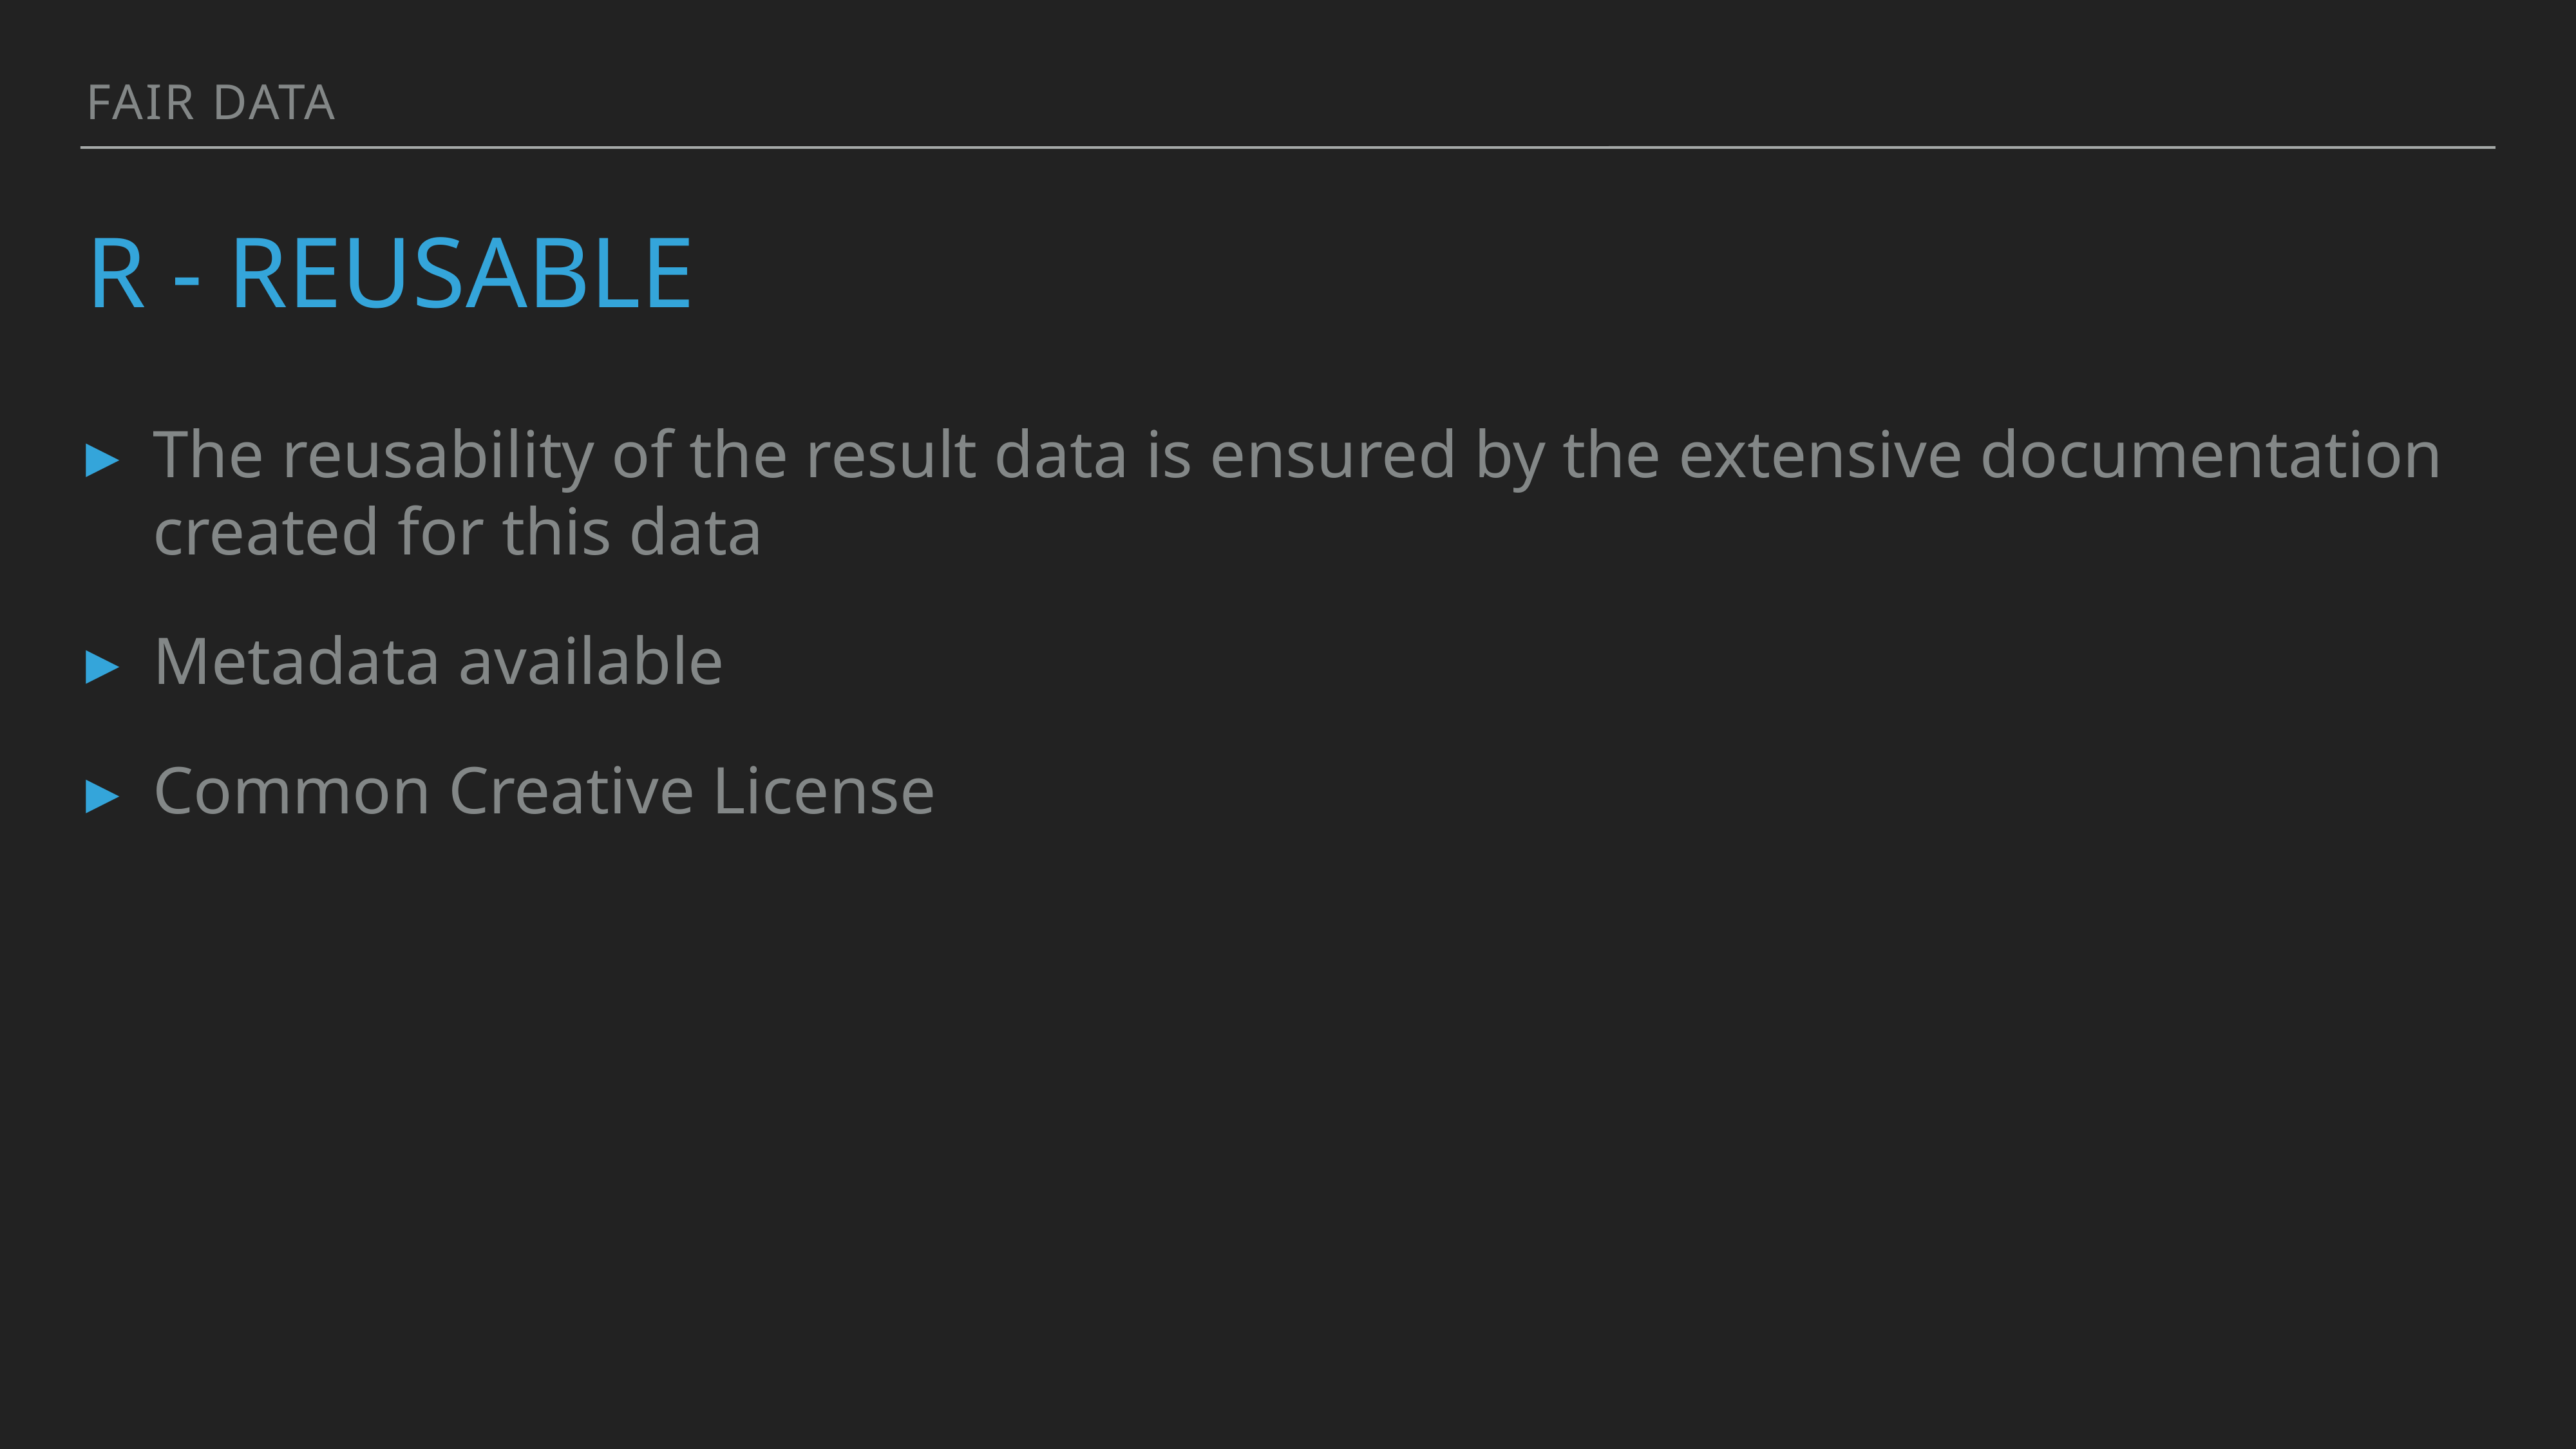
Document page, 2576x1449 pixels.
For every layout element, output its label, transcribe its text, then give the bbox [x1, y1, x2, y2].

list The reusability of the result data is ensured by the extensive documentation created for this data Metadata available Common Creative License [80, 407, 2496, 1316]
title R - reusable [80, 227, 2496, 336]
list Fair data [80, 66, 2295, 135]
